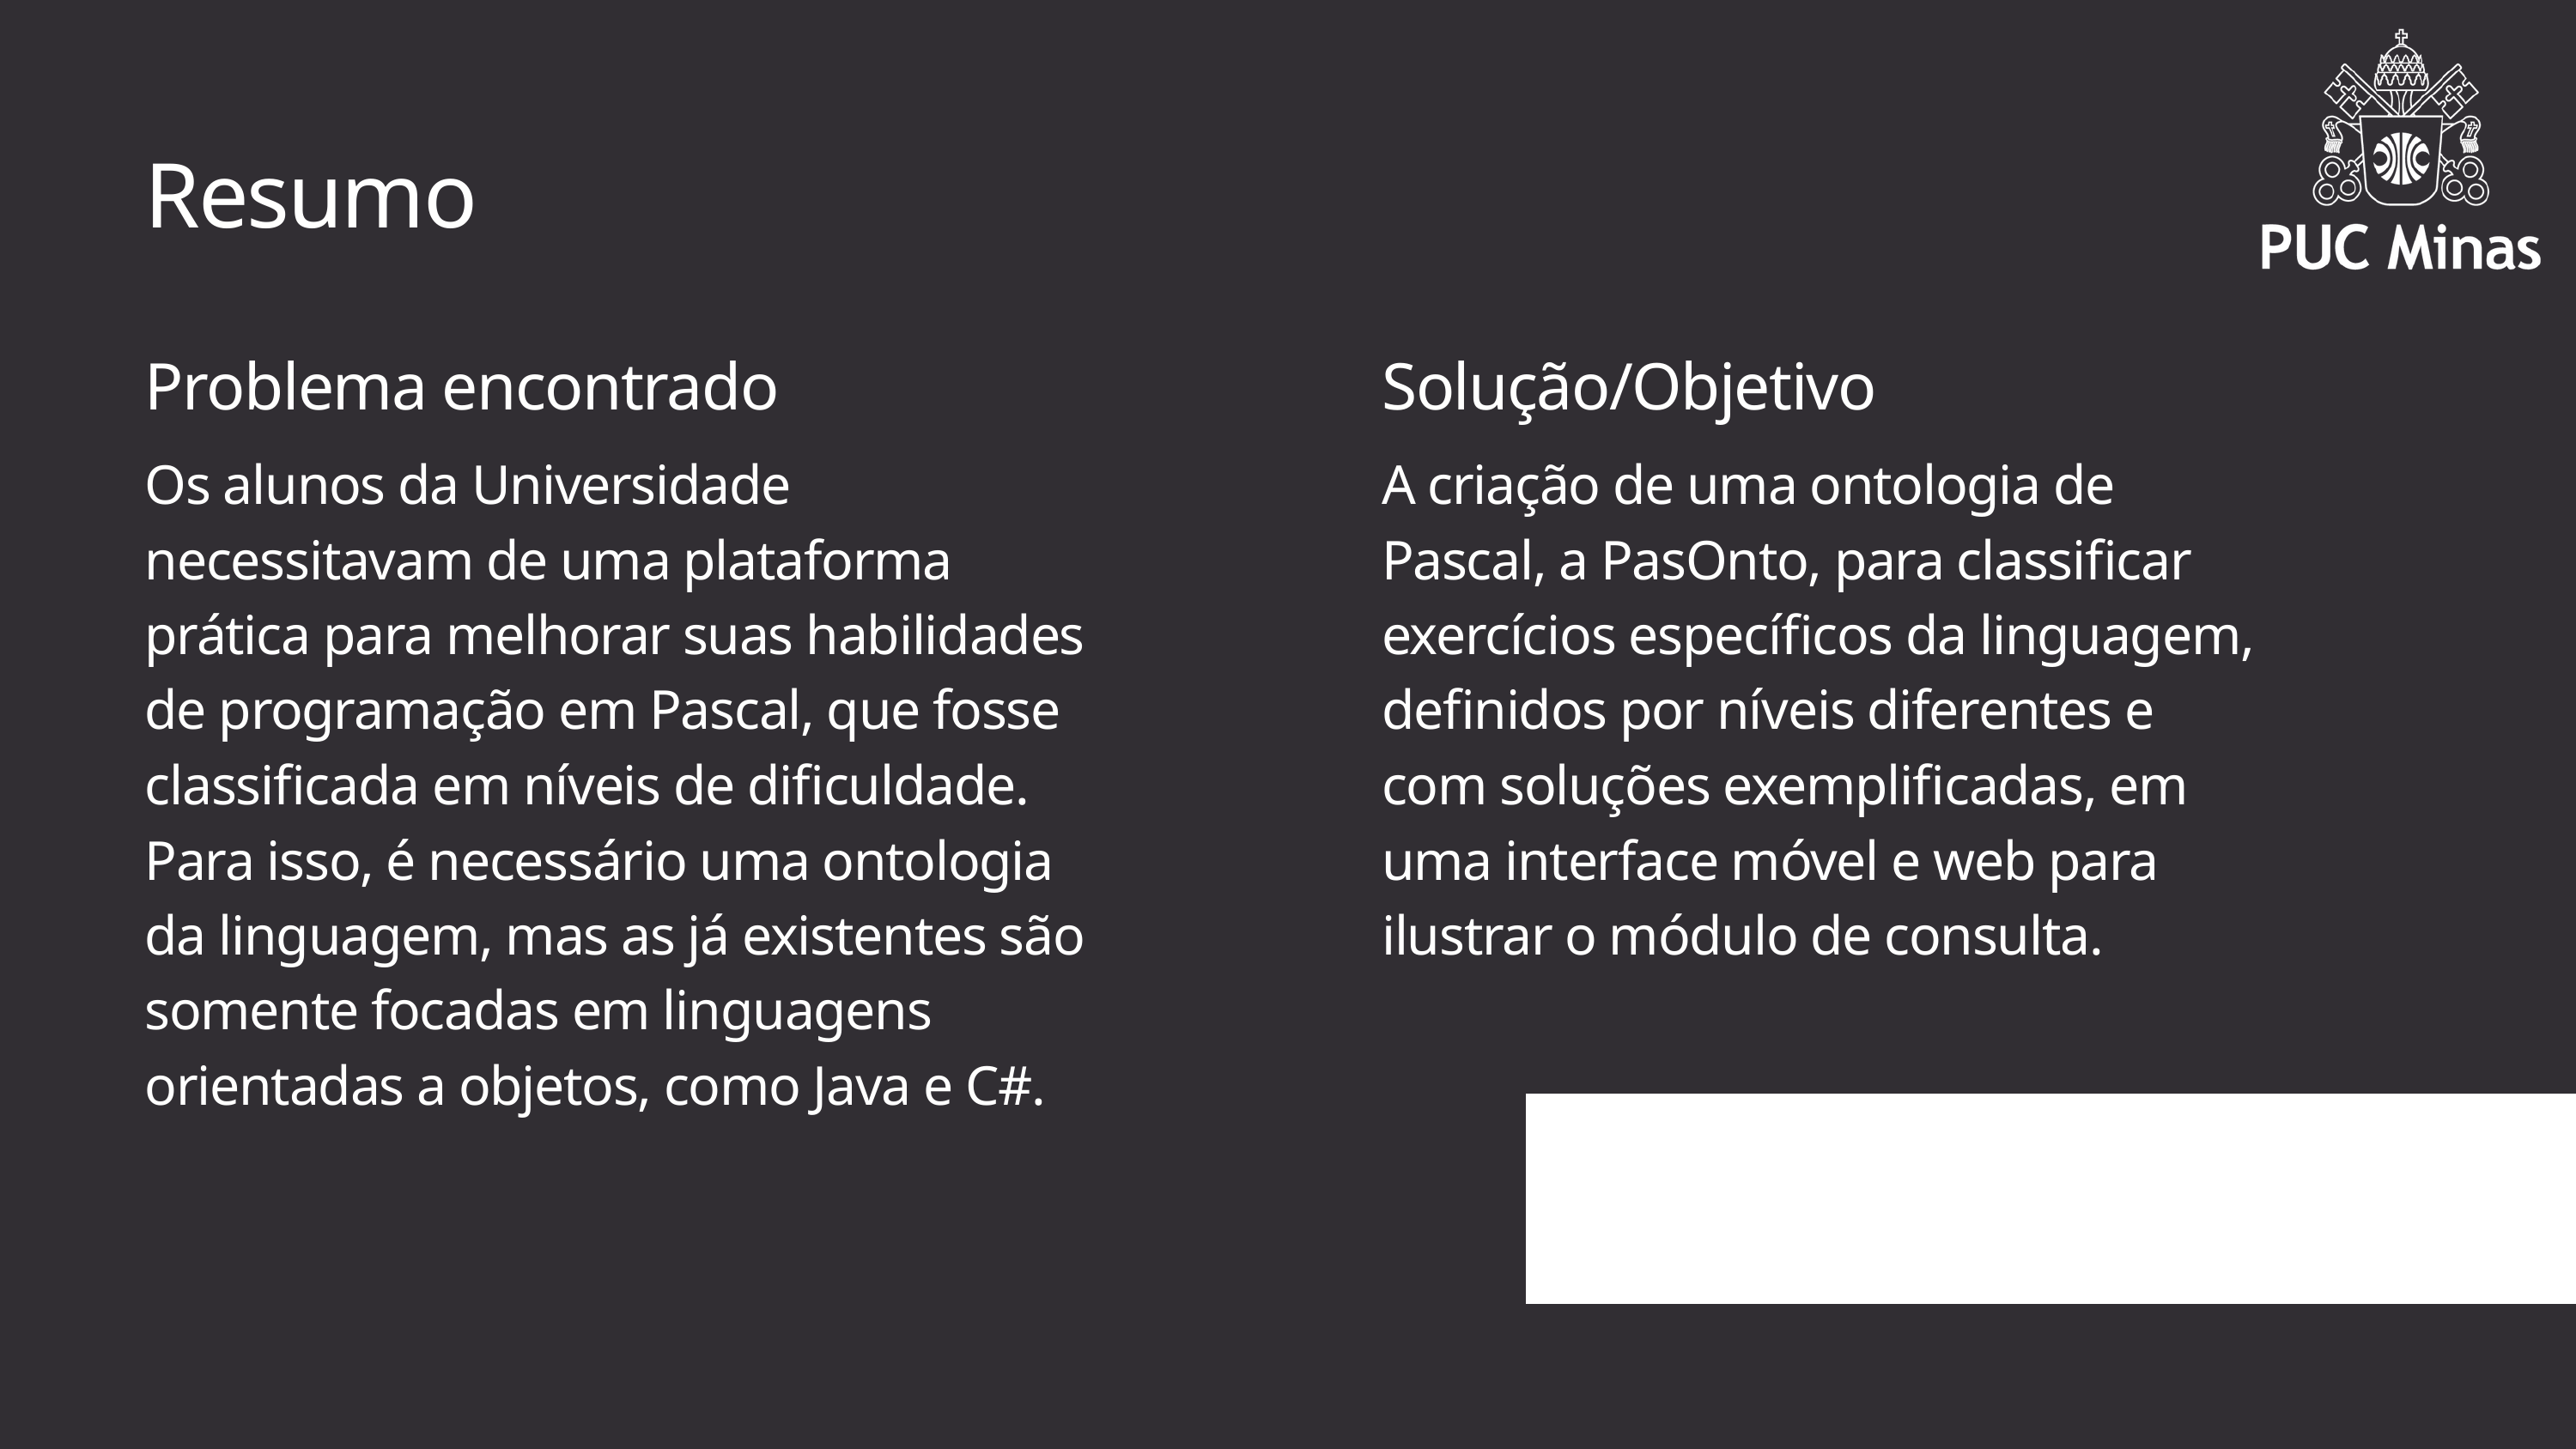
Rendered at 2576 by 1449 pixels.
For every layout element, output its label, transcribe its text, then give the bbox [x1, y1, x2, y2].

text_box Solução/Objetivo [1382, 332, 2109, 423]
text_box [2245, 22, 2553, 289]
text_box Resumo [144, 161, 1289, 246]
text_box Problema encontrado [144, 332, 873, 423]
text_box Os alunos da Universidade necessitavam de uma plataforma prática para melhorar suas habilidades de programação em Pascal, que fosse classificada em níveis de dificuldade. Para isso, é necessário uma ontologia da linguagem, mas as já existentes são somente focadas em linguagens orientadas a objetos, como Java e C#. [144, 440, 1111, 1116]
text_box A criação de uma ontologia de Pascal, a PasOnto, para classificar exercícios específicos da linguagem, definidos por níveis diferentes e com soluções exemplificadas, em uma interface móvel e web para ilustrar o módulo de consulta. [1382, 440, 2269, 966]
picture [1525, 1093, 2576, 1304]
